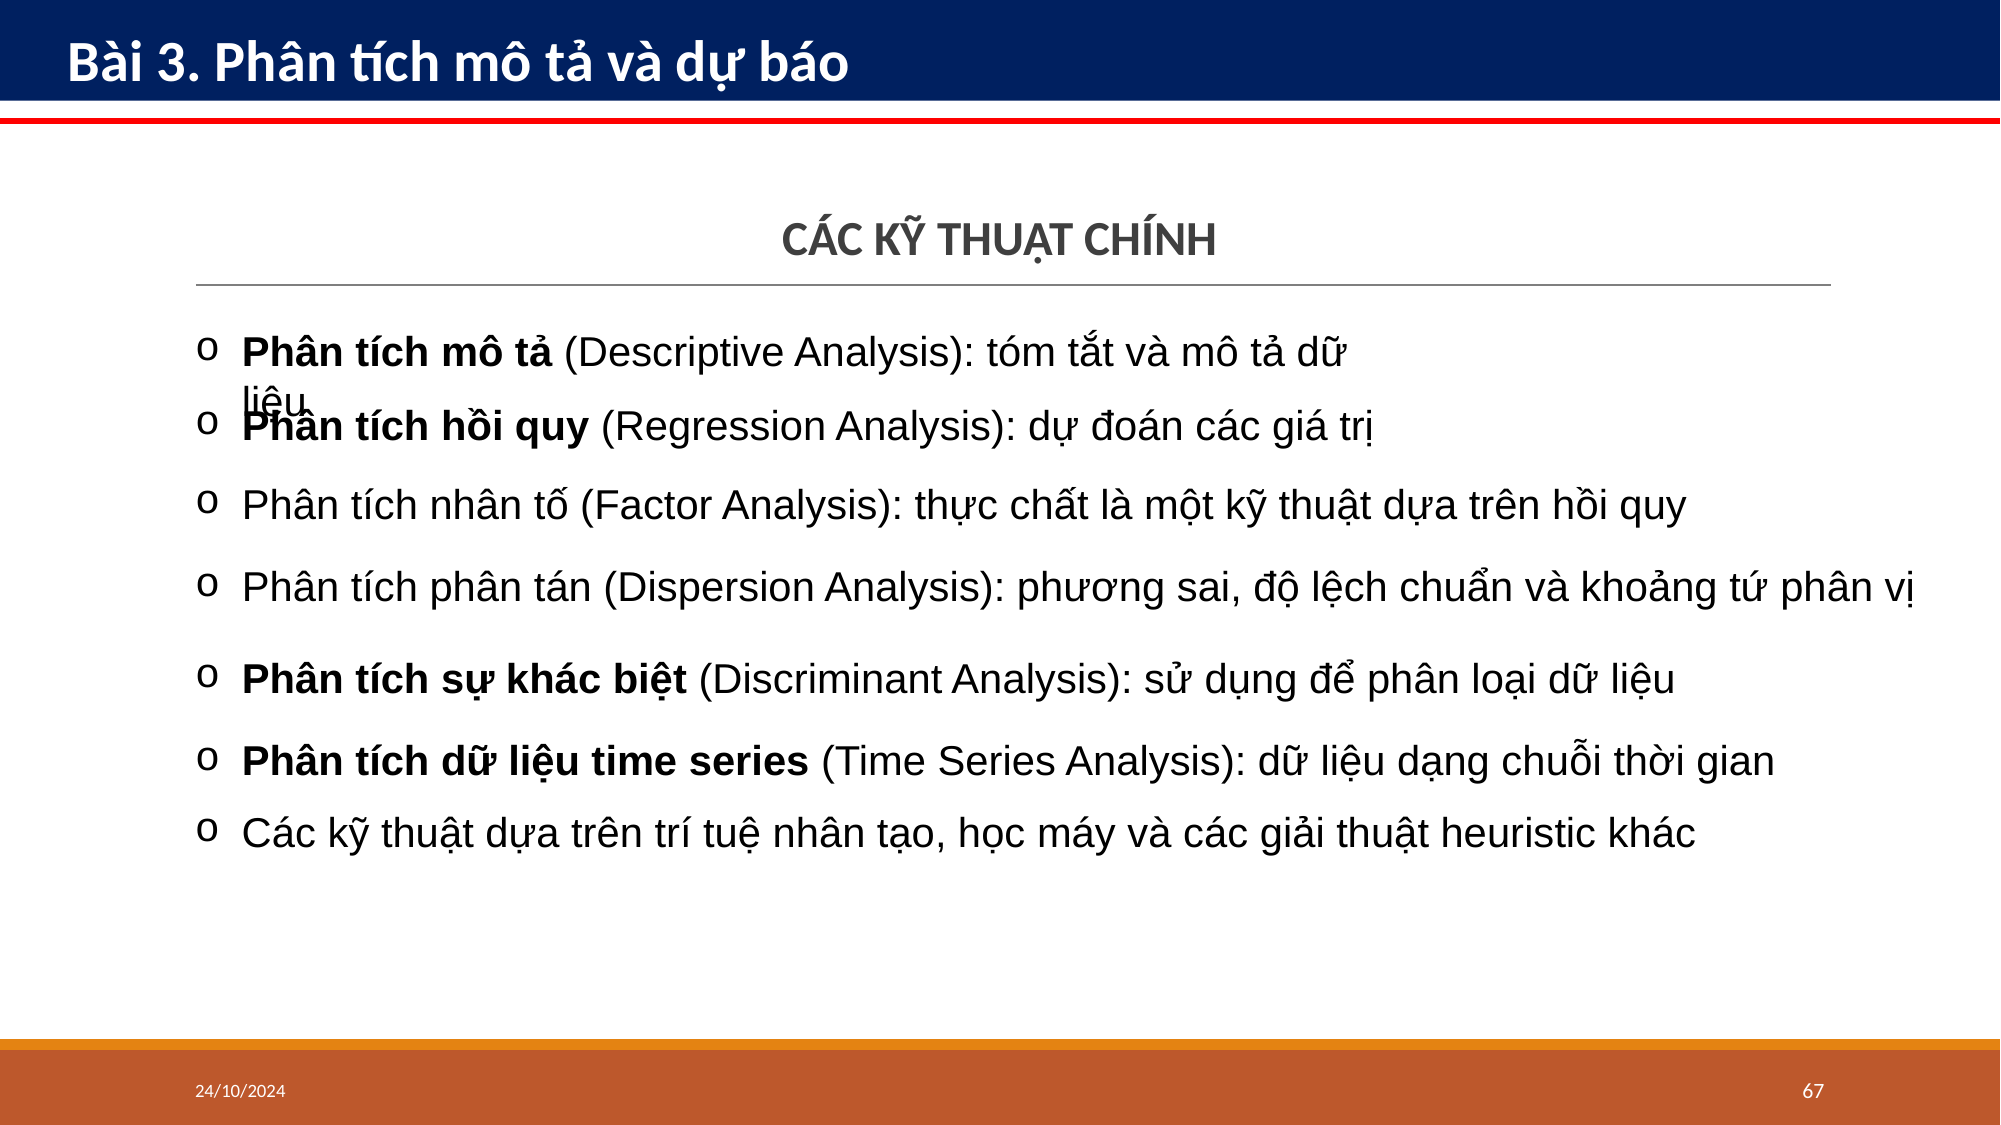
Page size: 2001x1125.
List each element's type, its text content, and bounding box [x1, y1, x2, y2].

text_box Phân tích phân tán (Dispersion Analysis): phương sai, độ lệch chuẩn và khoảng tứ phân vị [179, 552, 1943, 618]
slide_number ‹#› [1624, 1059, 1840, 1120]
text_box CÁC KỸ THUẬT CHÍNH [559, 208, 1441, 274]
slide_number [180, 1059, 586, 1120]
text_box Phân tích mô tả (Descriptive Analysis): tóm tắt và mô tả dữ liệu [180, 316, 1440, 432]
text_box Phân tích hồi quy (Regression Analysis): dự đoán các giá trị [180, 391, 1399, 457]
text_box Các kỹ thuật dựa trên trí tuệ nhân tạo, học máy và các giải thuật heuristic khác [179, 797, 1840, 863]
text_box Phân tích nhân tố (Factor Analysis): thực chất là một kỹ thuật dựa trên hồi quy [179, 469, 1713, 535]
text_box Phân tích sự khác biệt (Discriminant Analysis): sử dụng để phân loại dữ liệu [180, 643, 1703, 709]
text_box Bài 3. Phân tích mô tả và dự báo [0, 0, 2000, 101]
text_box Phân tích dữ liệu time series (Time Series Analysis): dữ liệu dạng chuỗi thời gian [179, 726, 1803, 792]
